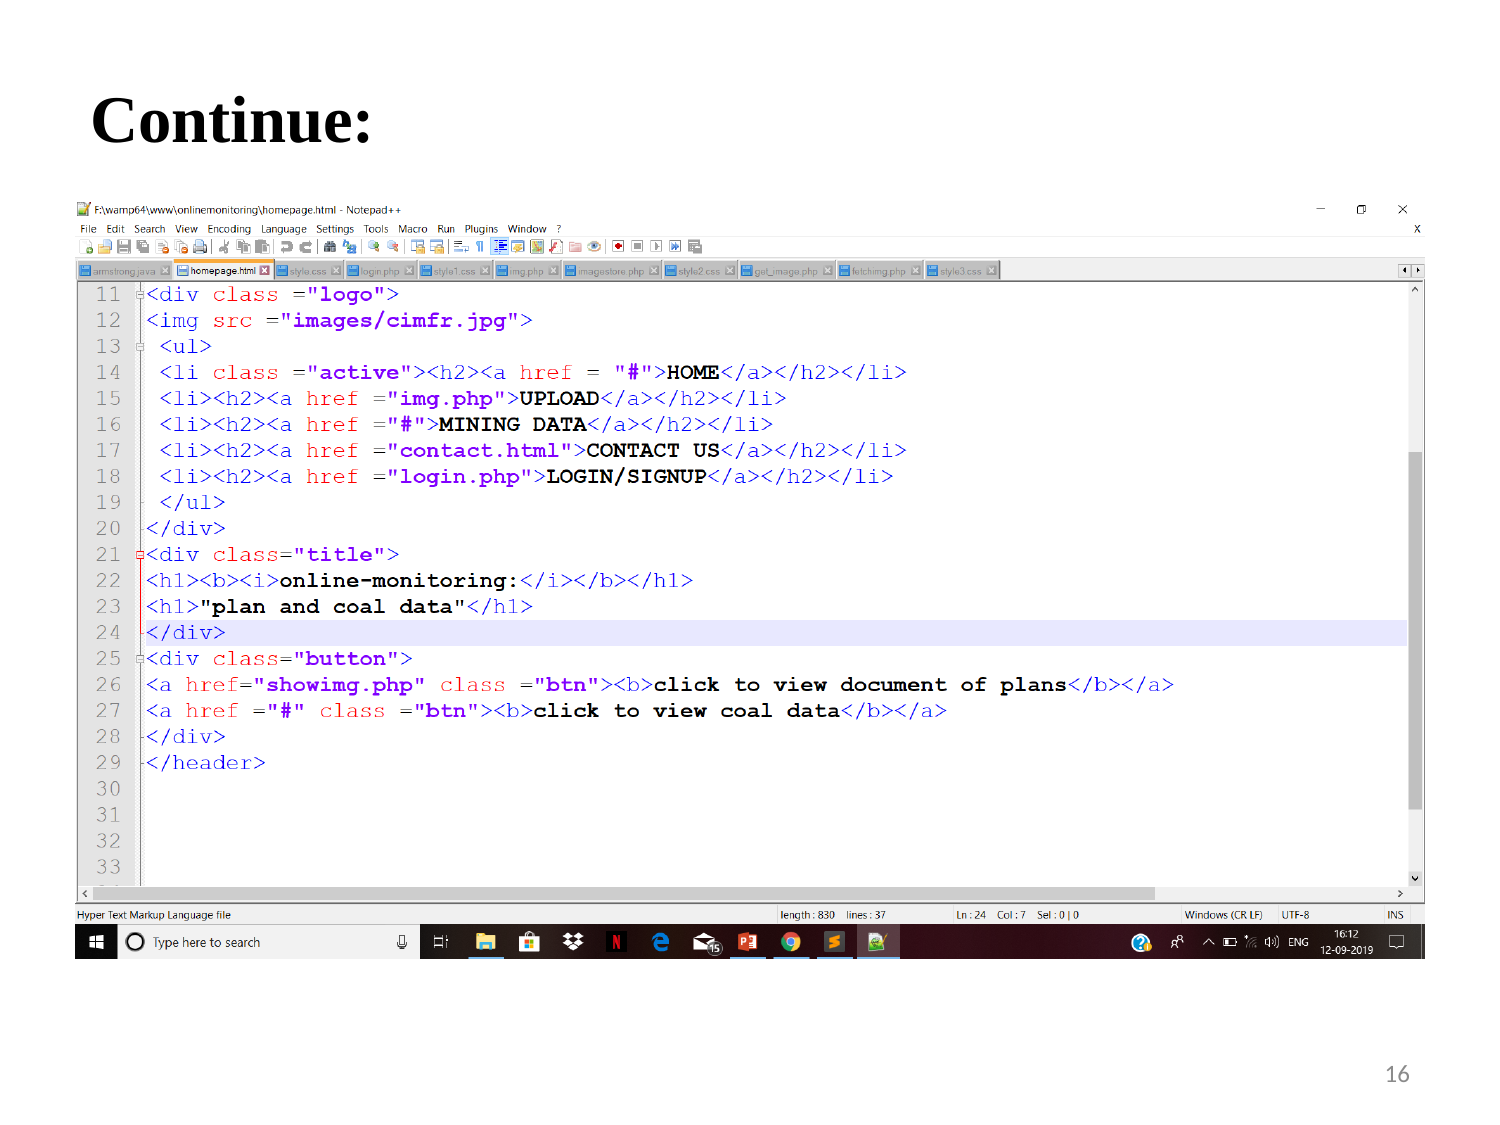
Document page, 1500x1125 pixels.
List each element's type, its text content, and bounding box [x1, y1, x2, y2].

title Continue: [75, 45, 1425, 186]
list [74, 199, 1426, 960]
slide_number 16 [1074, 1042, 1425, 1103]
